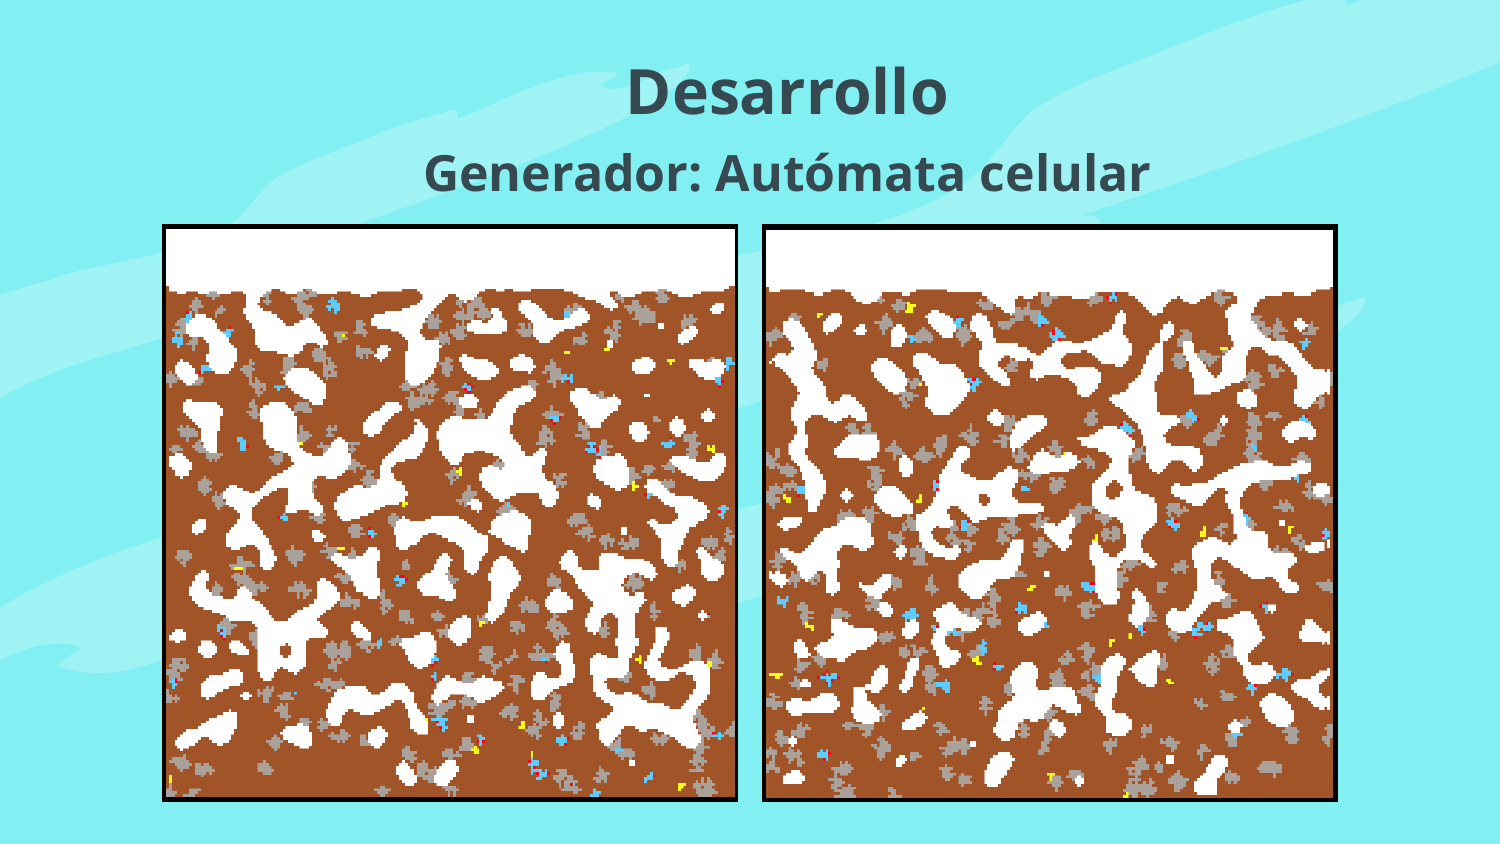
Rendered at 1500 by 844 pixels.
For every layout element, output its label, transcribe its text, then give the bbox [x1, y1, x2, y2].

title Generador: Autómata celular [0, 96, 1500, 217]
title Desarrollo [0, 21, 1500, 96]
picture [162, 224, 738, 803]
picture [762, 224, 1338, 803]
